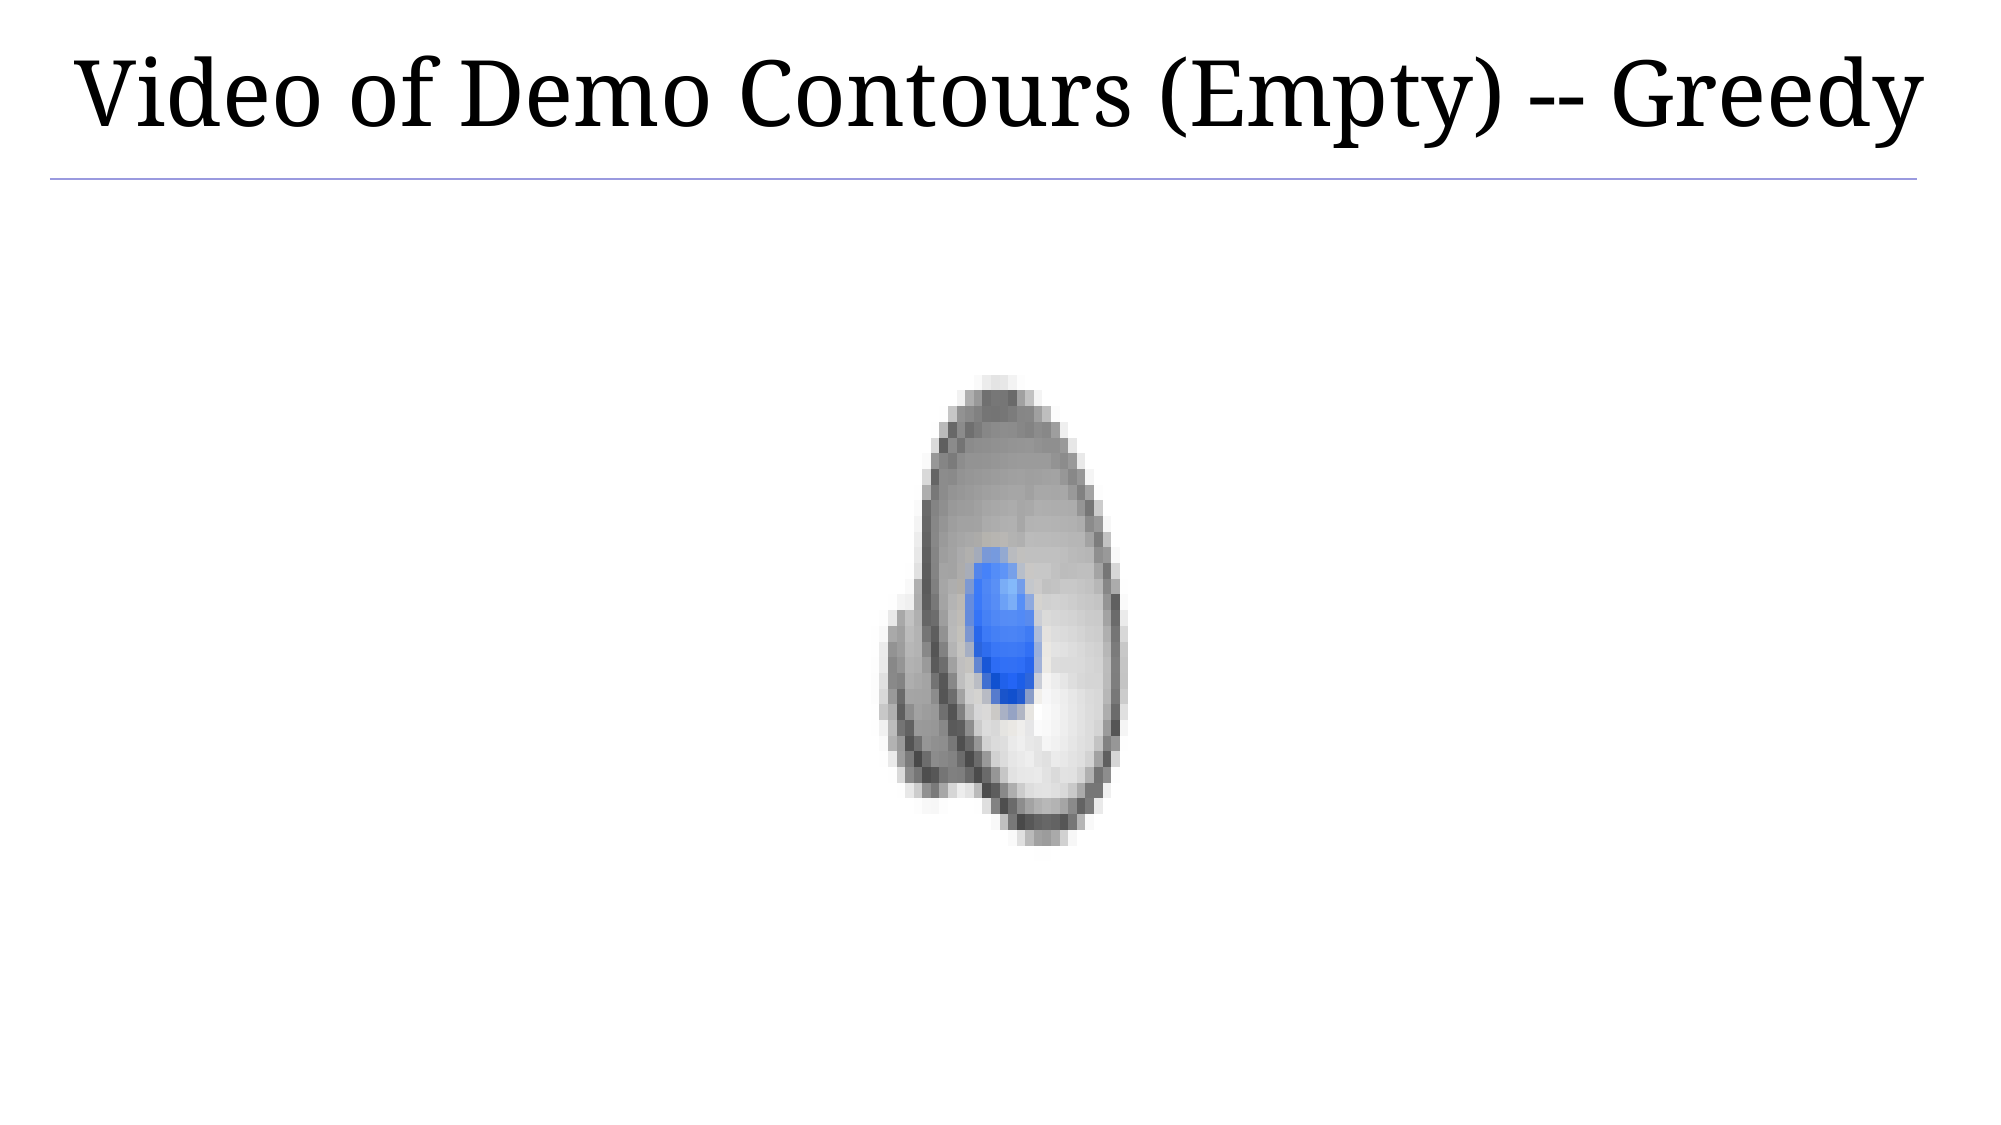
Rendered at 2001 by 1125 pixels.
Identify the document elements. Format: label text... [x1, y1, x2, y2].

picture [485, 187, 1515, 1051]
title Video of Demo Contours (Empty) -- Greedy [0, 0, 2000, 184]
